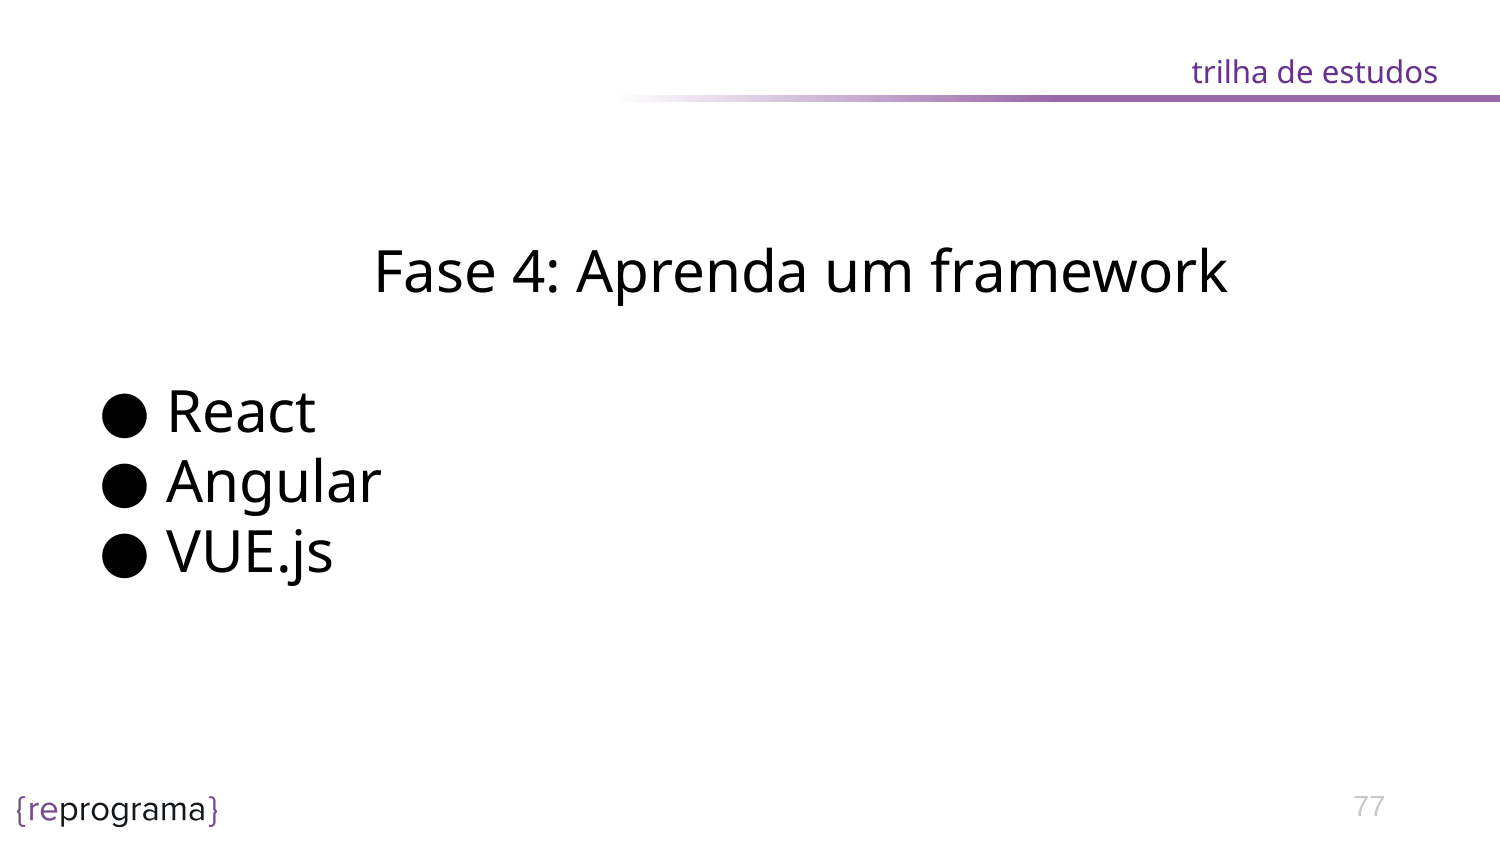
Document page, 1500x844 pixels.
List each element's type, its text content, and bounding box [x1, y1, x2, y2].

text_box Fase 4: Aprenda um framework React Angular VUE.js [80, 228, 1500, 689]
text_box trilha de estudos [1059, 46, 1450, 95]
text_box [616, 95, 1500, 102]
slide_number ‹#› [1059, 782, 1397, 827]
picture [0, 779, 235, 844]
